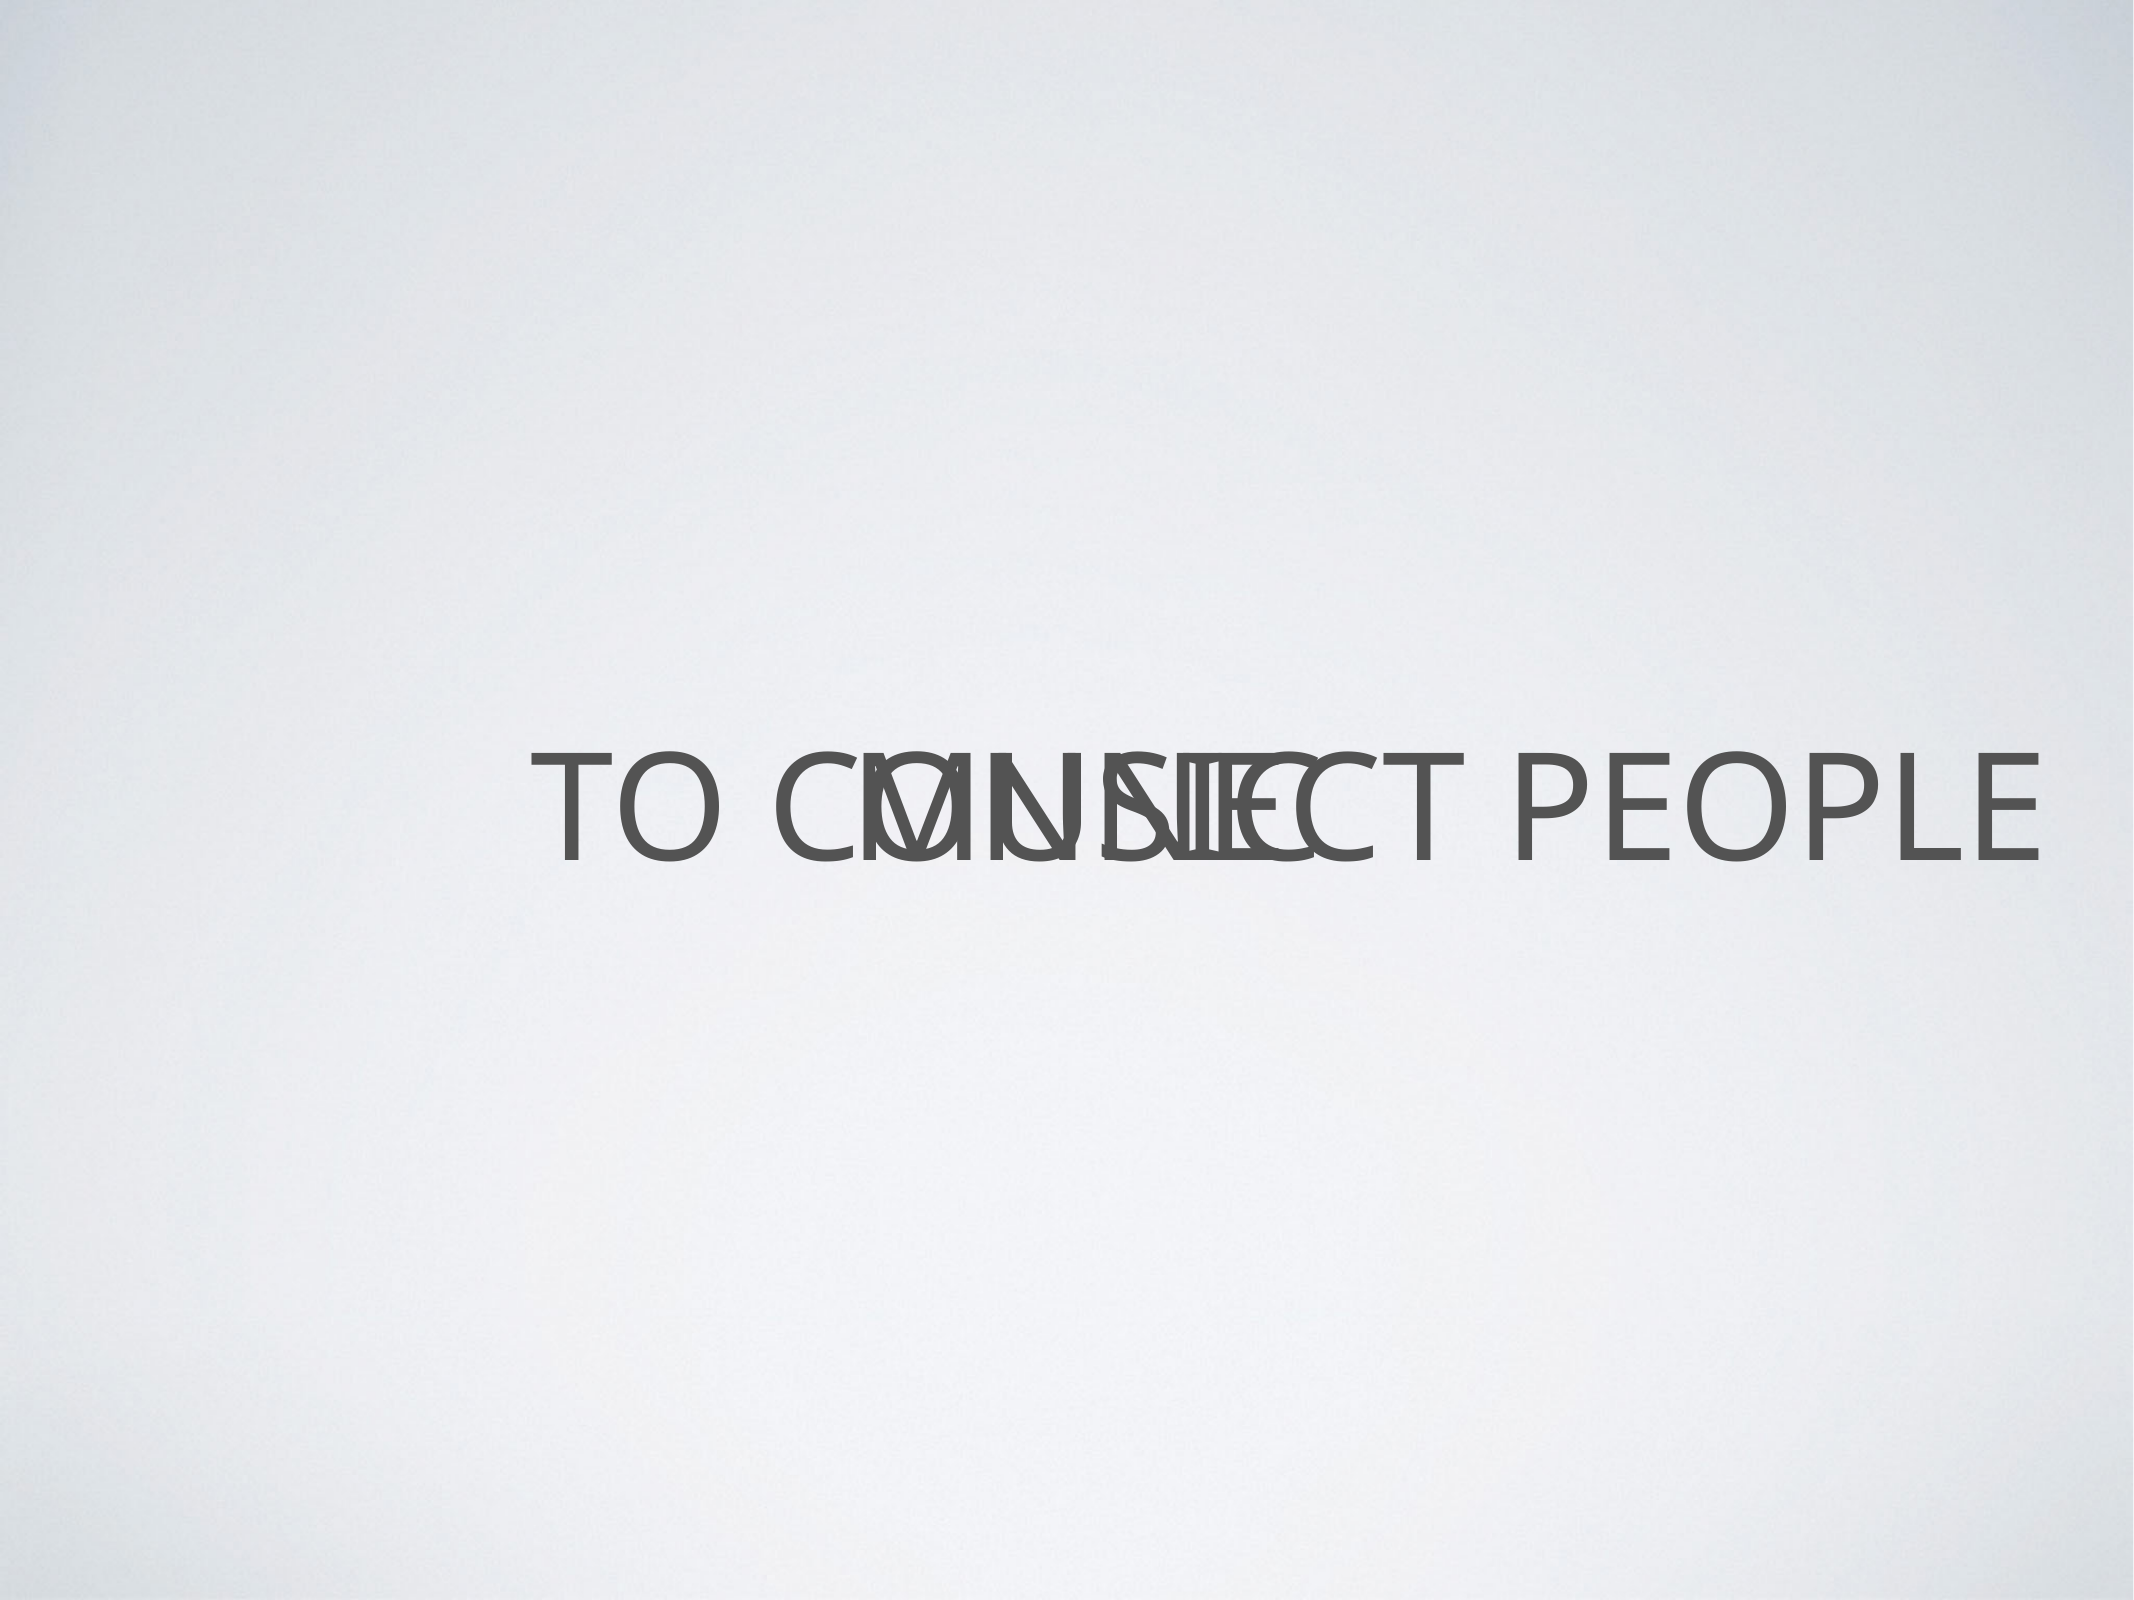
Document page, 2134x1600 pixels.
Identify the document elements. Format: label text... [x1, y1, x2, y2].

picture [0, 0, 2134, 1600]
text_box to Connect people [1425, 534, 2134, 1066]
text_box music [708, 534, 1425, 1066]
text_box to Connect people [281, 534, 708, 1066]
